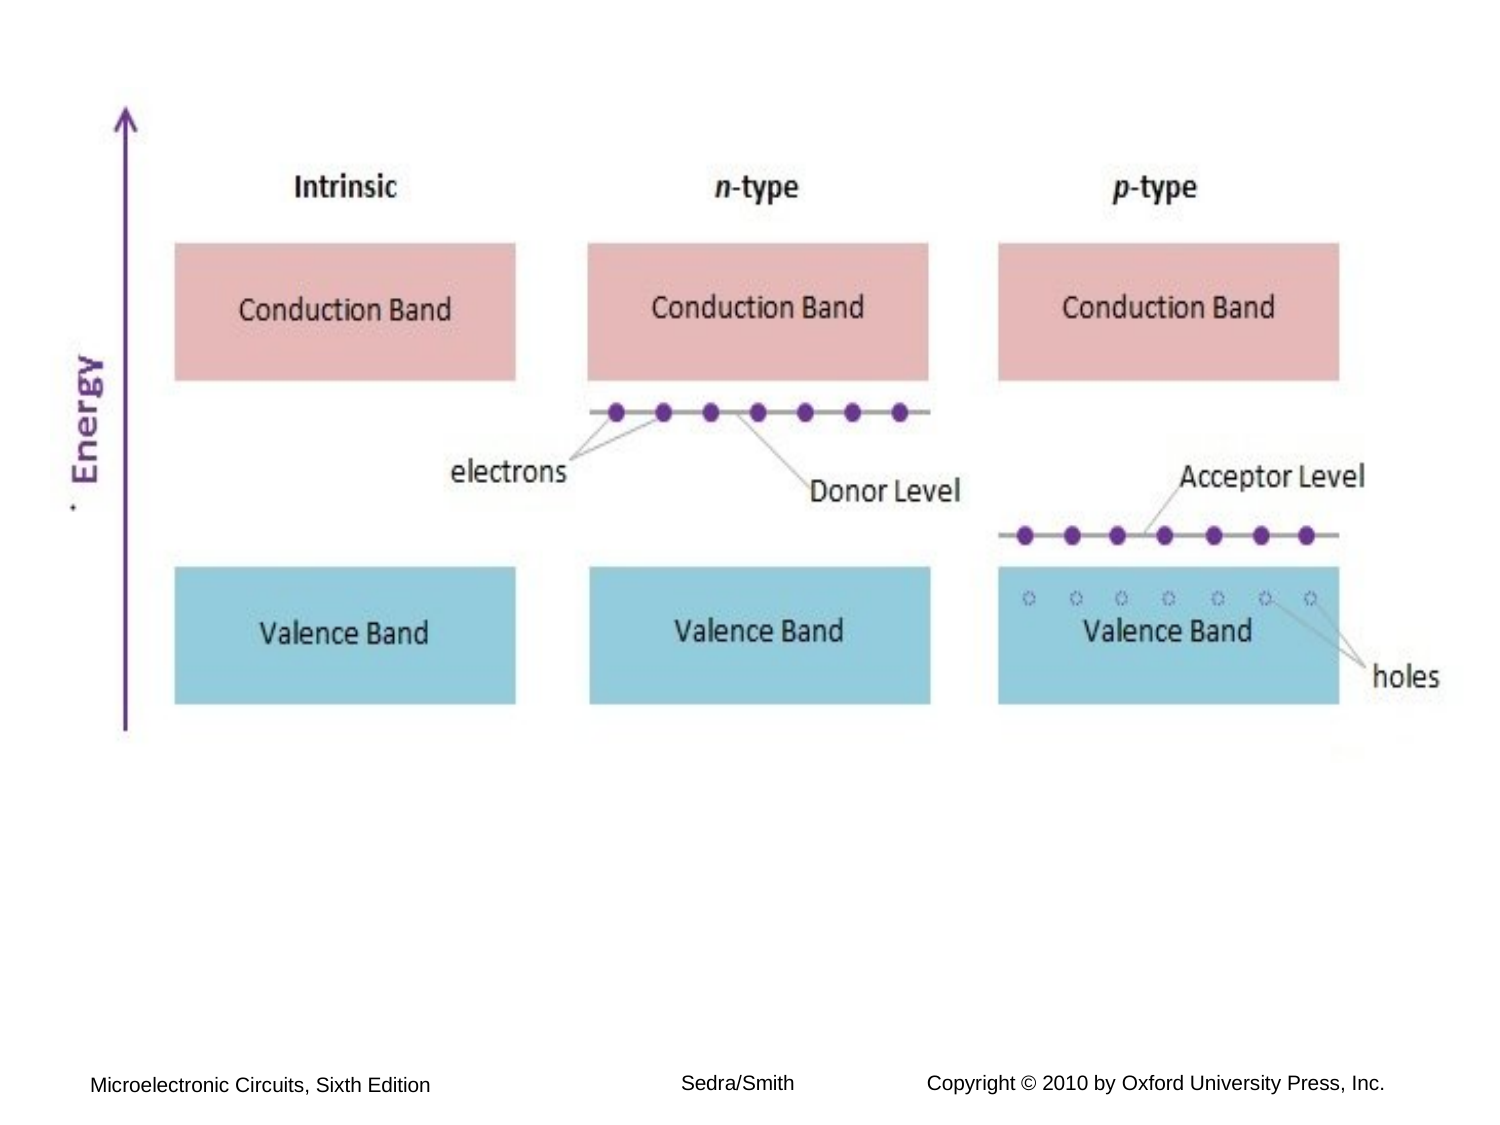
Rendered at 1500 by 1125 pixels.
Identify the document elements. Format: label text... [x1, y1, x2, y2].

footer Sedra/Smith Copyright © 2010 by Oxford University Press, Inc. [660, 1062, 1500, 1125]
slide_number Microelectronic Circuits, Sixth Edition [74, 1063, 645, 1125]
picture [49, 87, 1500, 763]
